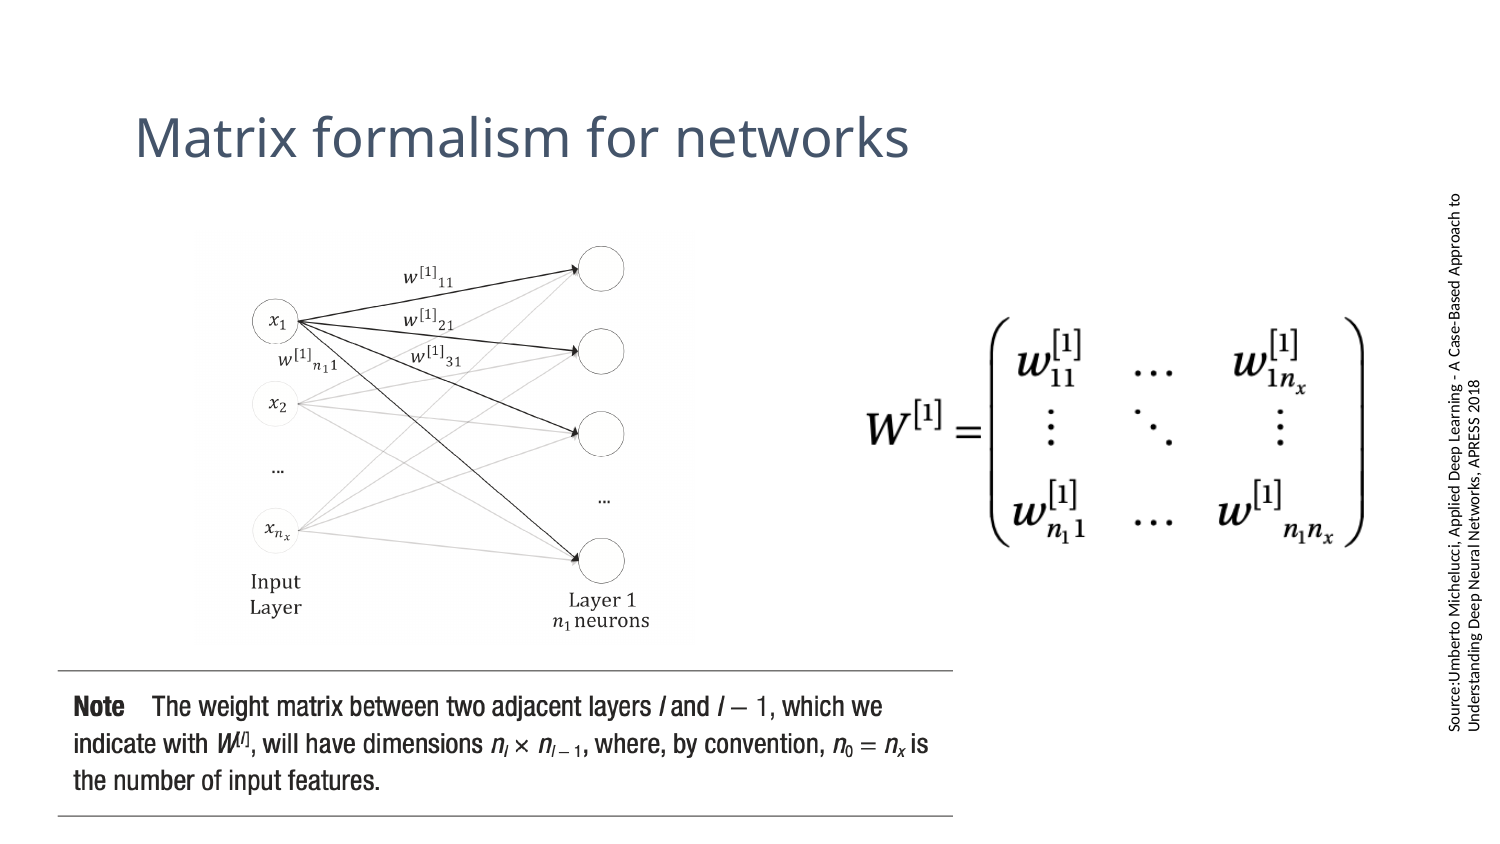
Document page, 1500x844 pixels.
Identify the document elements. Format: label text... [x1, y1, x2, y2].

picture [767, 258, 1399, 581]
picture [194, 230, 695, 645]
title Matrix formalism for networks [119, 95, 1381, 184]
text_box Source:Umberto Michelucci, Applied Deep Learning - A Case-Based Approach to Understanding Deep Neural Networks, APRESS 2018 [1436, 104, 1485, 740]
picture [41, 656, 953, 827]
